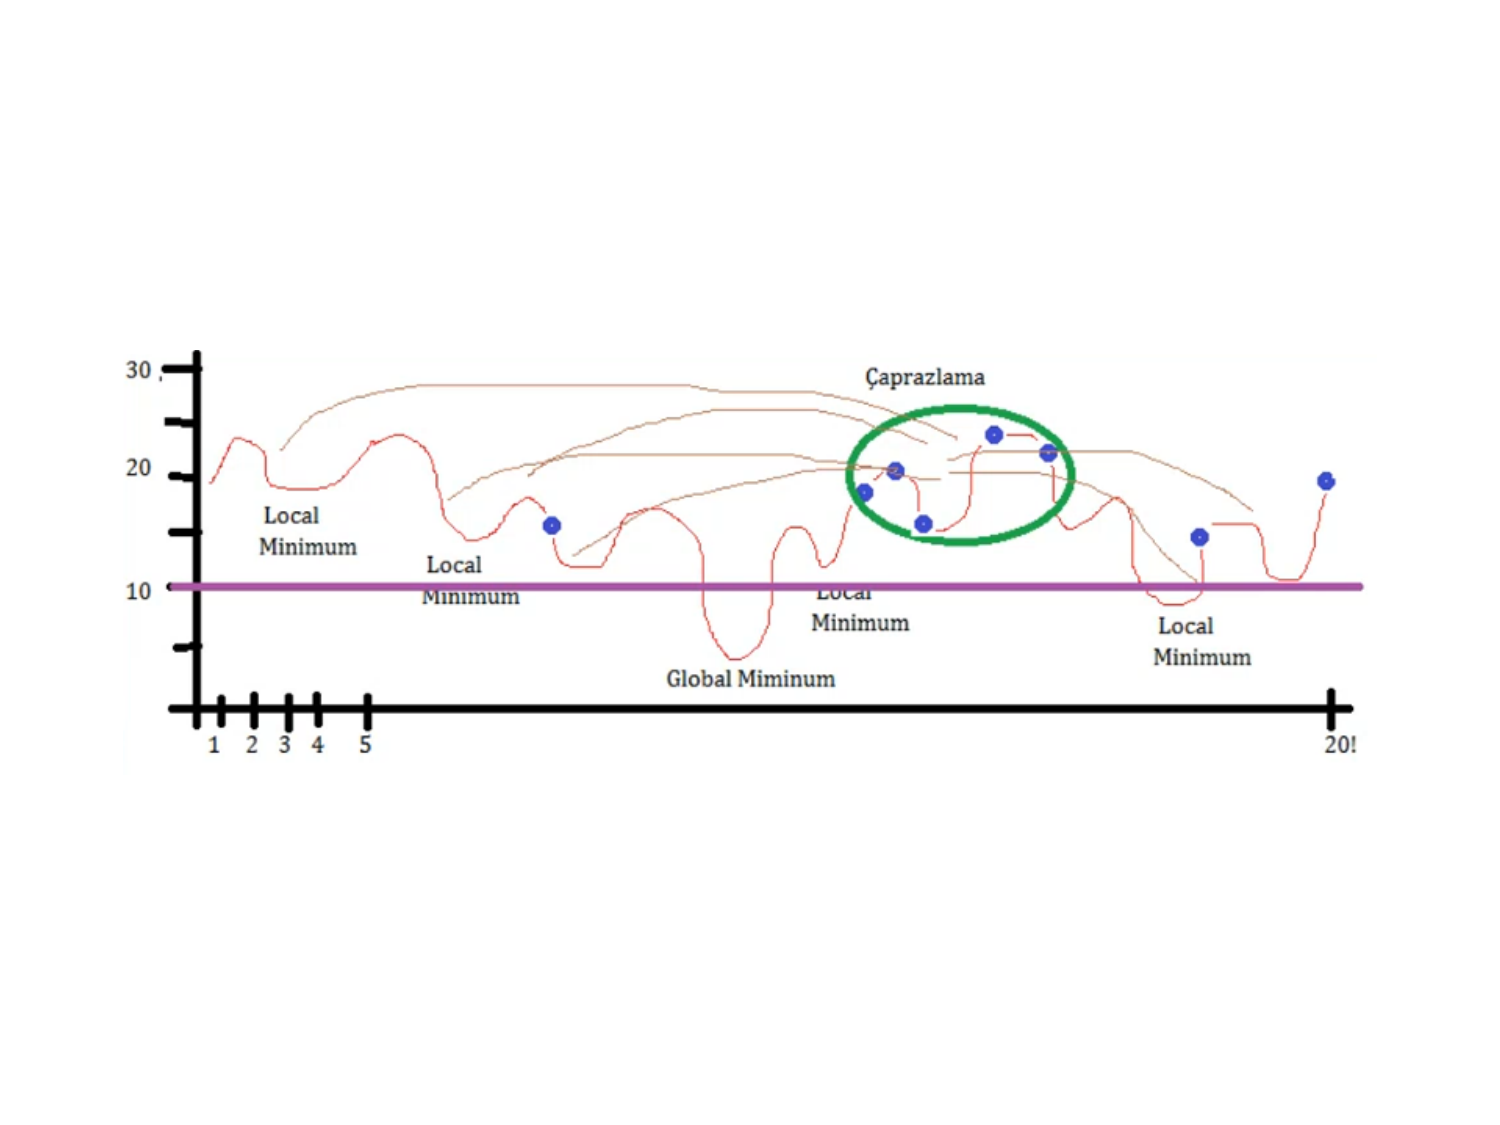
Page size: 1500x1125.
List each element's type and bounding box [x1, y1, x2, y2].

picture [123, 350, 1377, 775]
